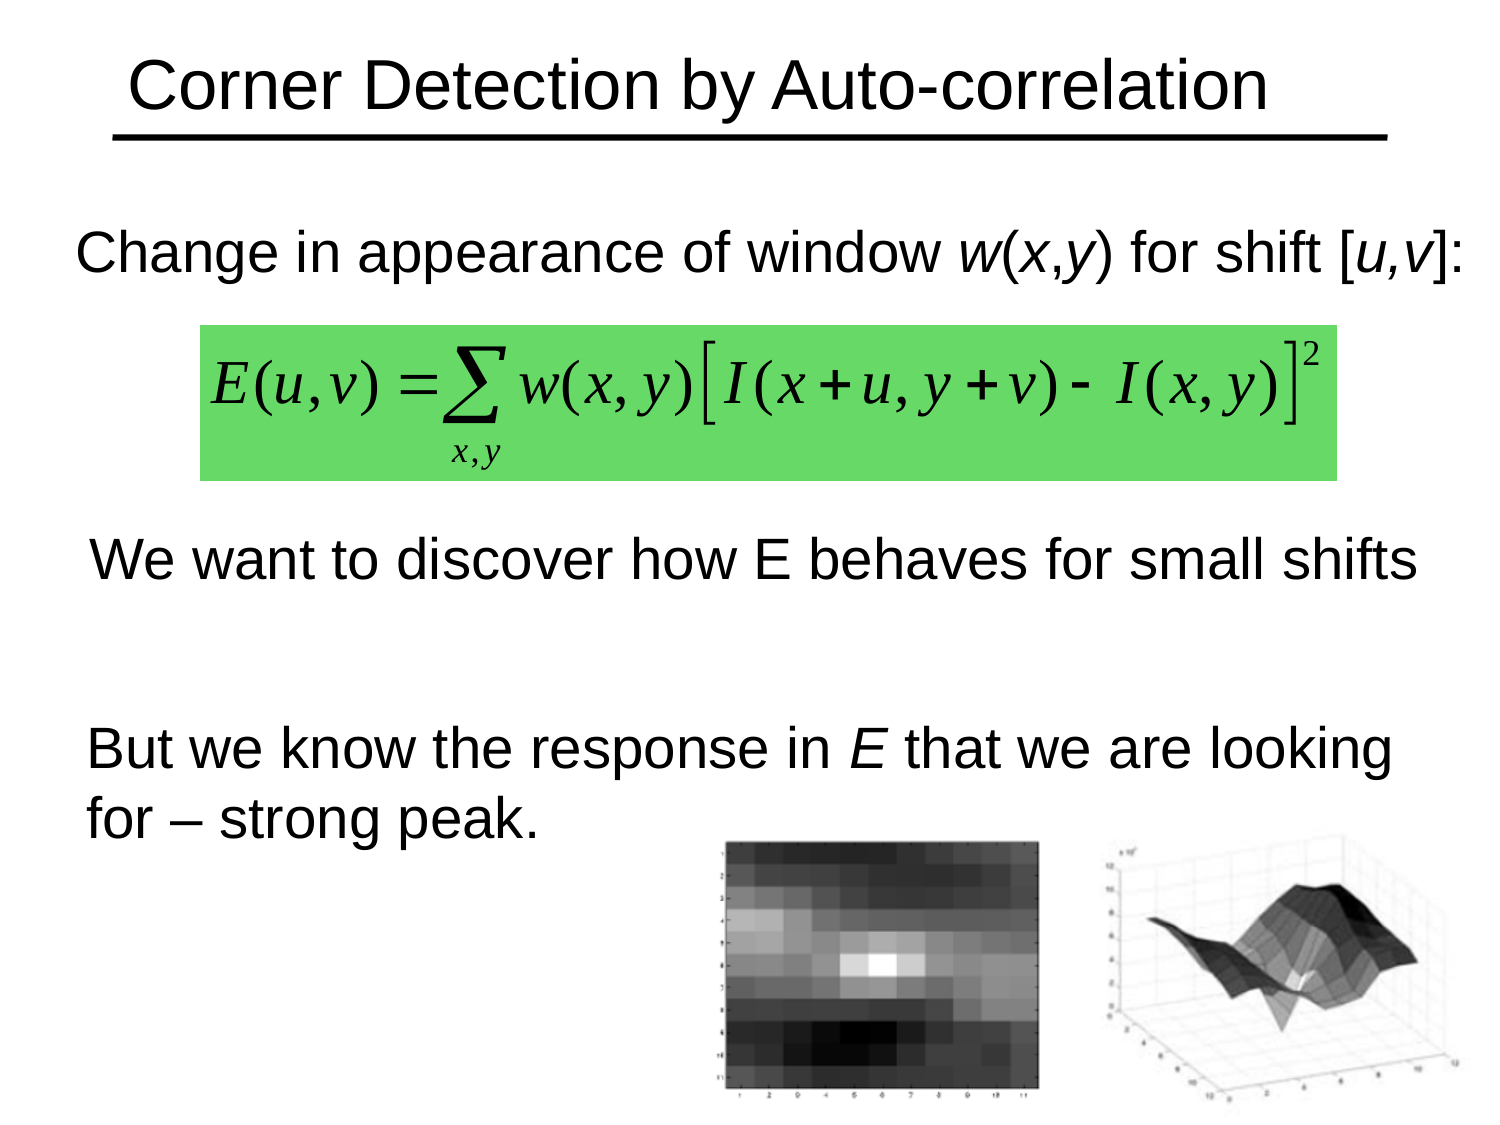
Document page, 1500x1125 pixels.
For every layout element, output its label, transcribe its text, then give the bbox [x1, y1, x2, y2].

picture [708, 824, 1064, 1119]
text_box Change in appearance of window w(x,y) for shift [u,v]: [60, 206, 1481, 292]
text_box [199, 324, 1338, 482]
picture [1099, 806, 1471, 1121]
text_box But we know the response in E that we are looking for – strong peak. [71, 703, 1431, 858]
title Corner Detection by Auto-correlation [112, 12, 1388, 150]
text_box We want to discover how E behaves for small shifts [75, 514, 1463, 599]
